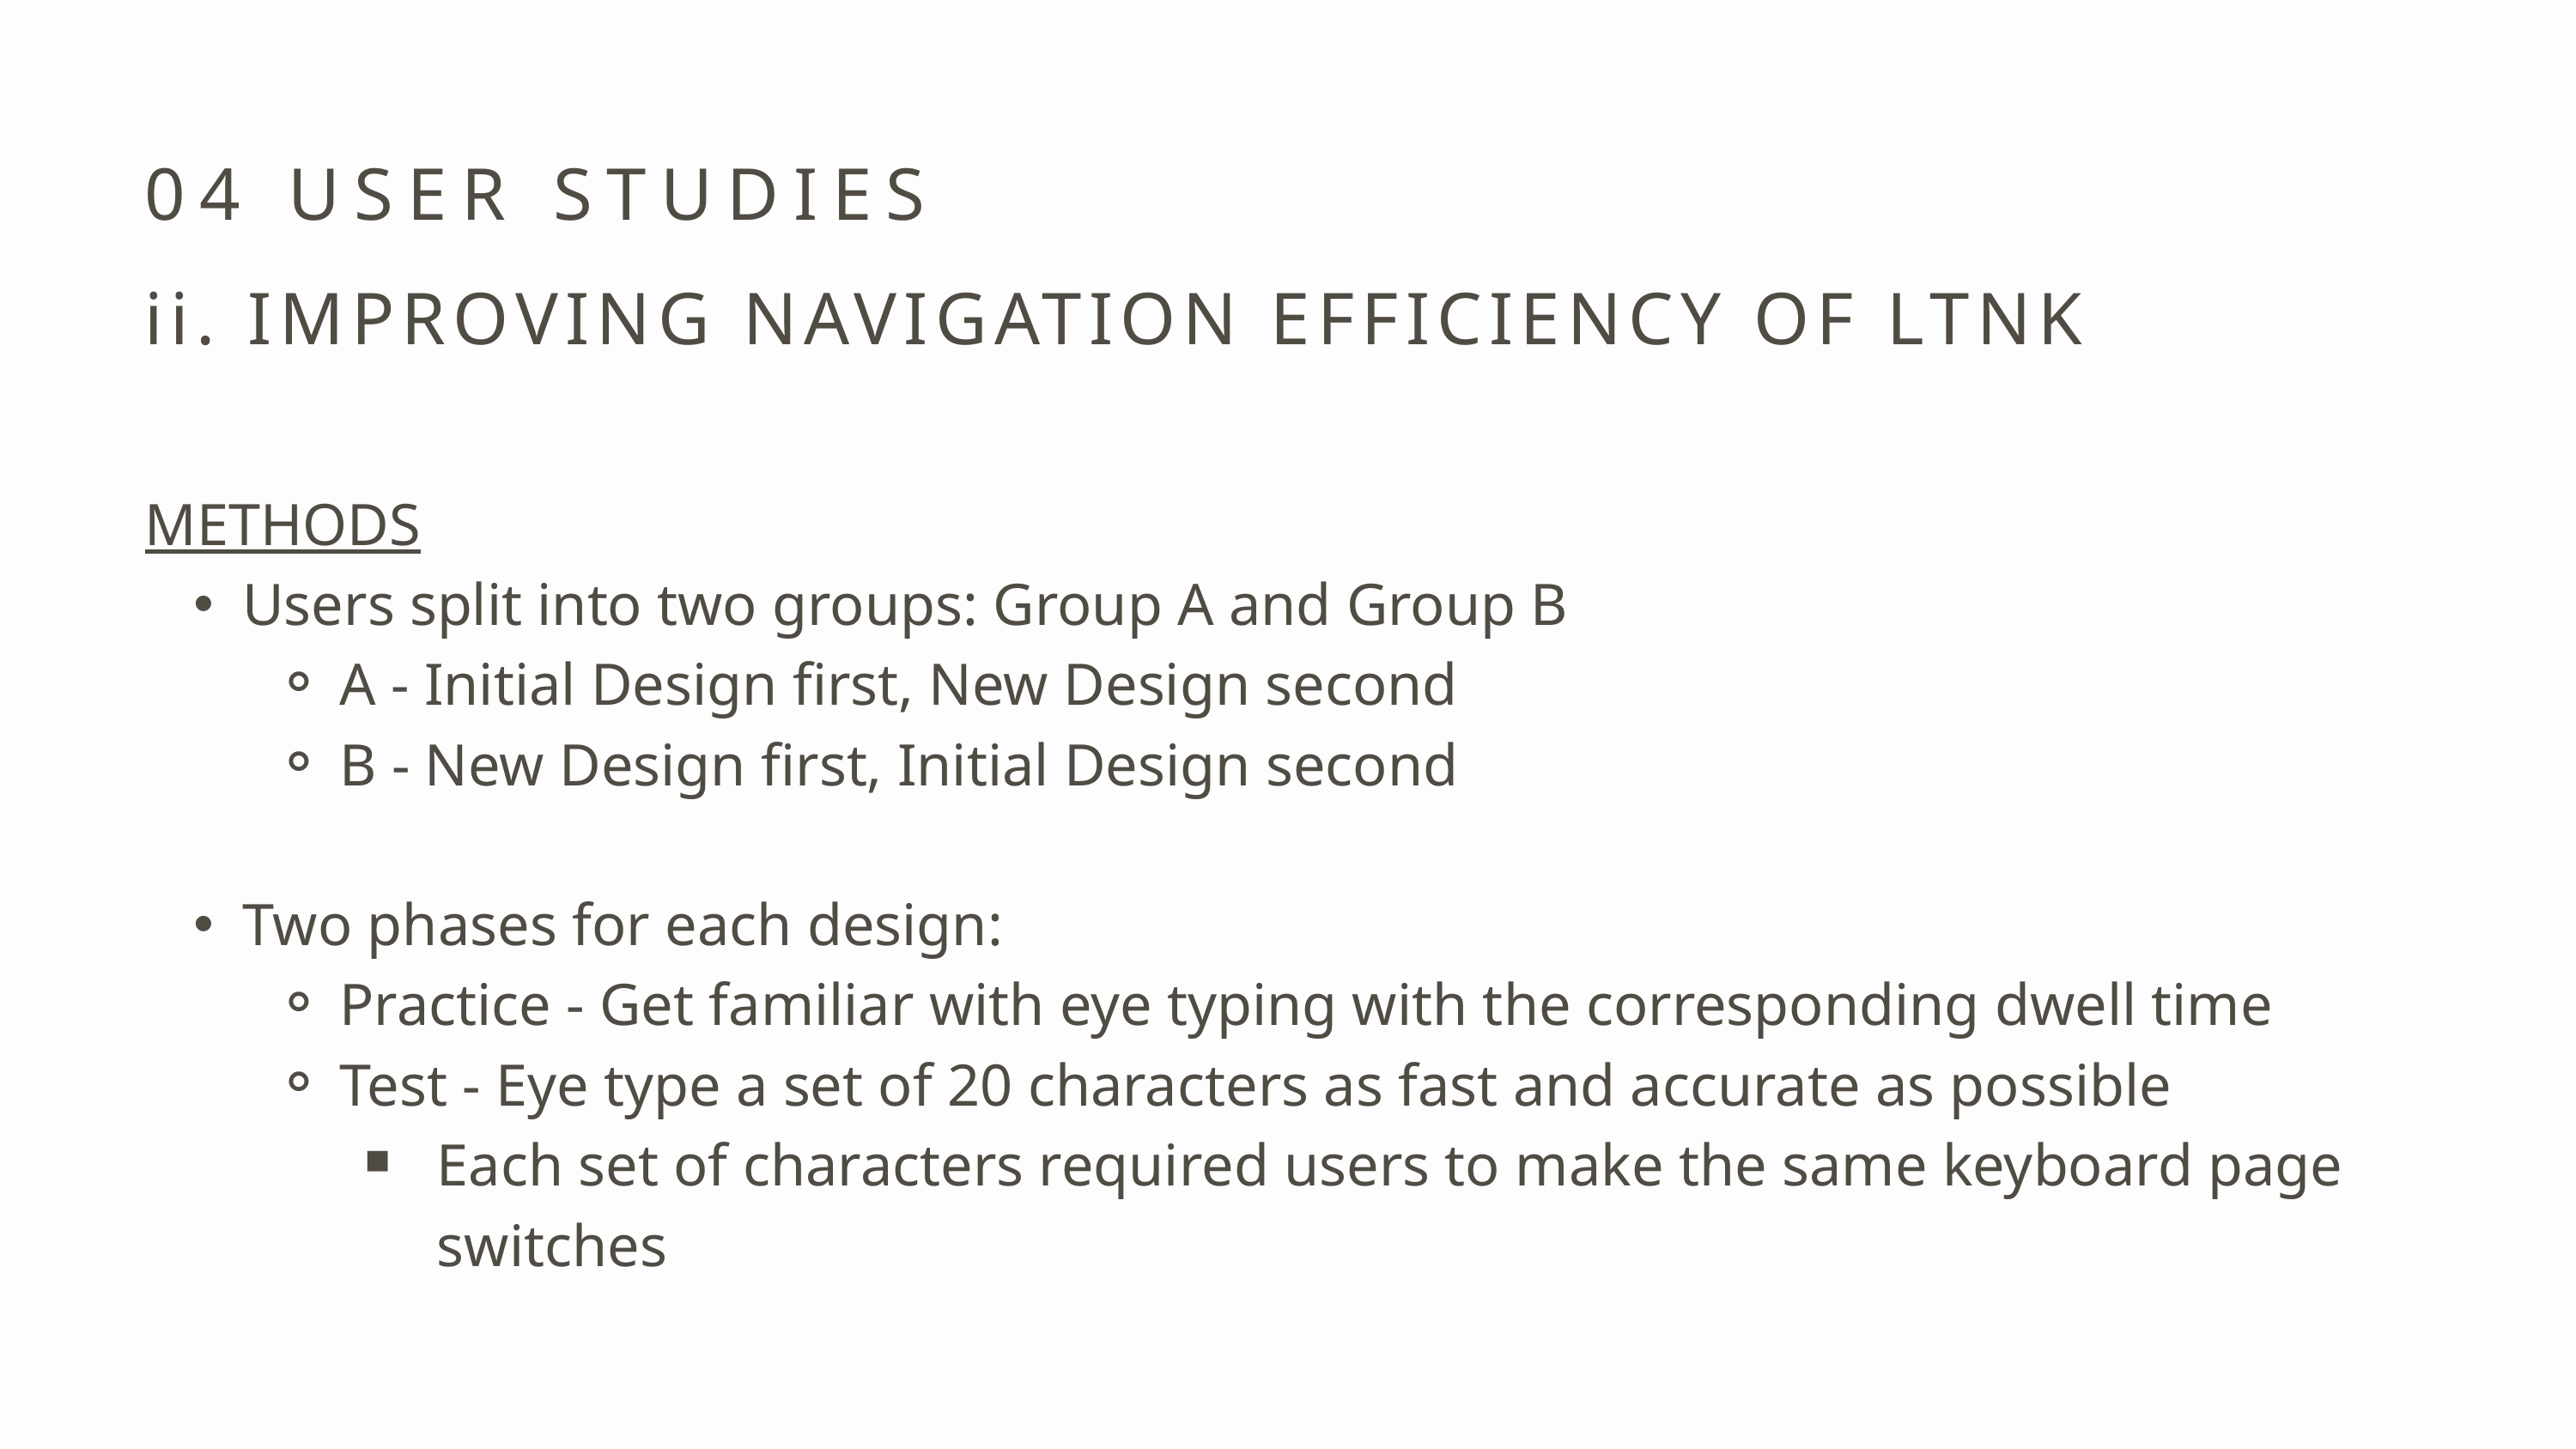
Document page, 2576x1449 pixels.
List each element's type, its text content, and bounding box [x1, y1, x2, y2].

text_box 04 USER STUDIES [144, 134, 1527, 234]
text_box METHODS Users split into two groups: Group A and Group B A - Initial Design first, New Design second B - New Design first, Initial Design second Two phases for each design: Practice - Get familiar with eye typing with the corresponding dwell time Test - Eye type a set of 20 characters as fast and accurate as possible Each set of characters required users to make the same keyboard page switches [144, 476, 2432, 1278]
text_box ii. IMPROVING NAVIGATION EFFICIENCY OF LTNK [144, 258, 2432, 359]
